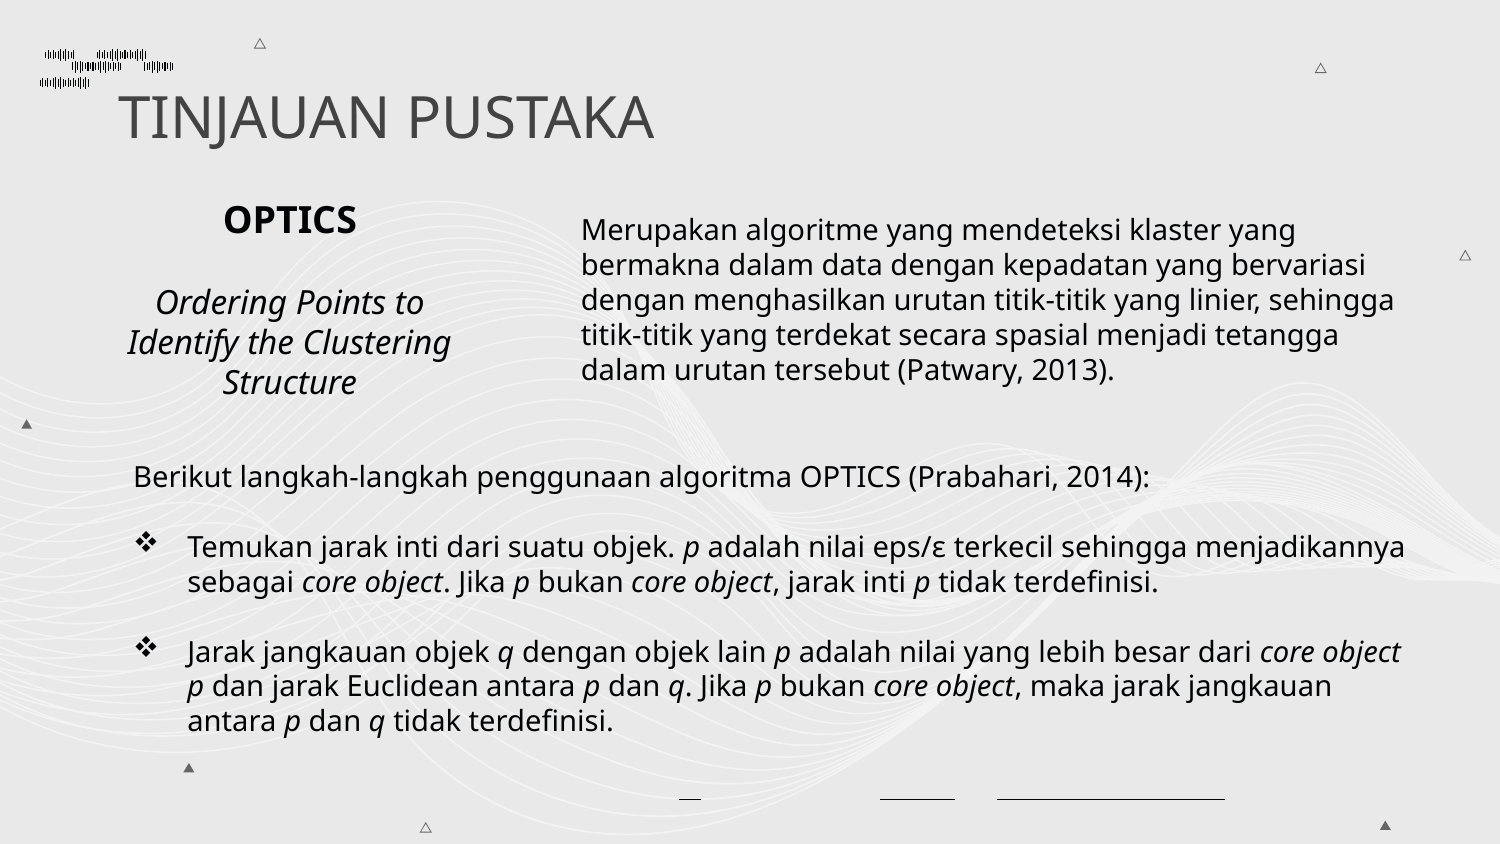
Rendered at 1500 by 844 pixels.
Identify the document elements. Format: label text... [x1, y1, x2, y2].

text_box Merupakan algoritme yang mendeteksi klaster yang bermakna dalam data dengan kepadatan yang bervariasi dengan menghasilkan urutan titik-titik yang linier, sehingga titik-titik yang terdekat secara spasial menjadi tetangga dalam urutan tersebut (Patwary, 2013). [560, 251, 1414, 346]
text_box Berikut langkah-langkah penggunaan algoritma OPTICS (Prabahari, 2014): Temukan jarak inti dari suatu objek. p adalah nilai eps/ε terkecil sehingga menjadikannya sebagai core object. Jika p bukan core object, jarak inti p tidak terdefinisi. Jarak jangkauan objek q dengan objek lain p adalah nilai yang lebih besar dari core object p dan jarak Euclidean antara p dan q. Jika p bukan core object, maka jarak jangkauan antara p dan q tidak terdefinisi. [112, 550, 1424, 645]
title TINJAUAN PUSTAKA [118, 68, 1382, 163]
text_box OPTICS Ordering Points to Identify the Clustering Structure [112, 251, 468, 346]
